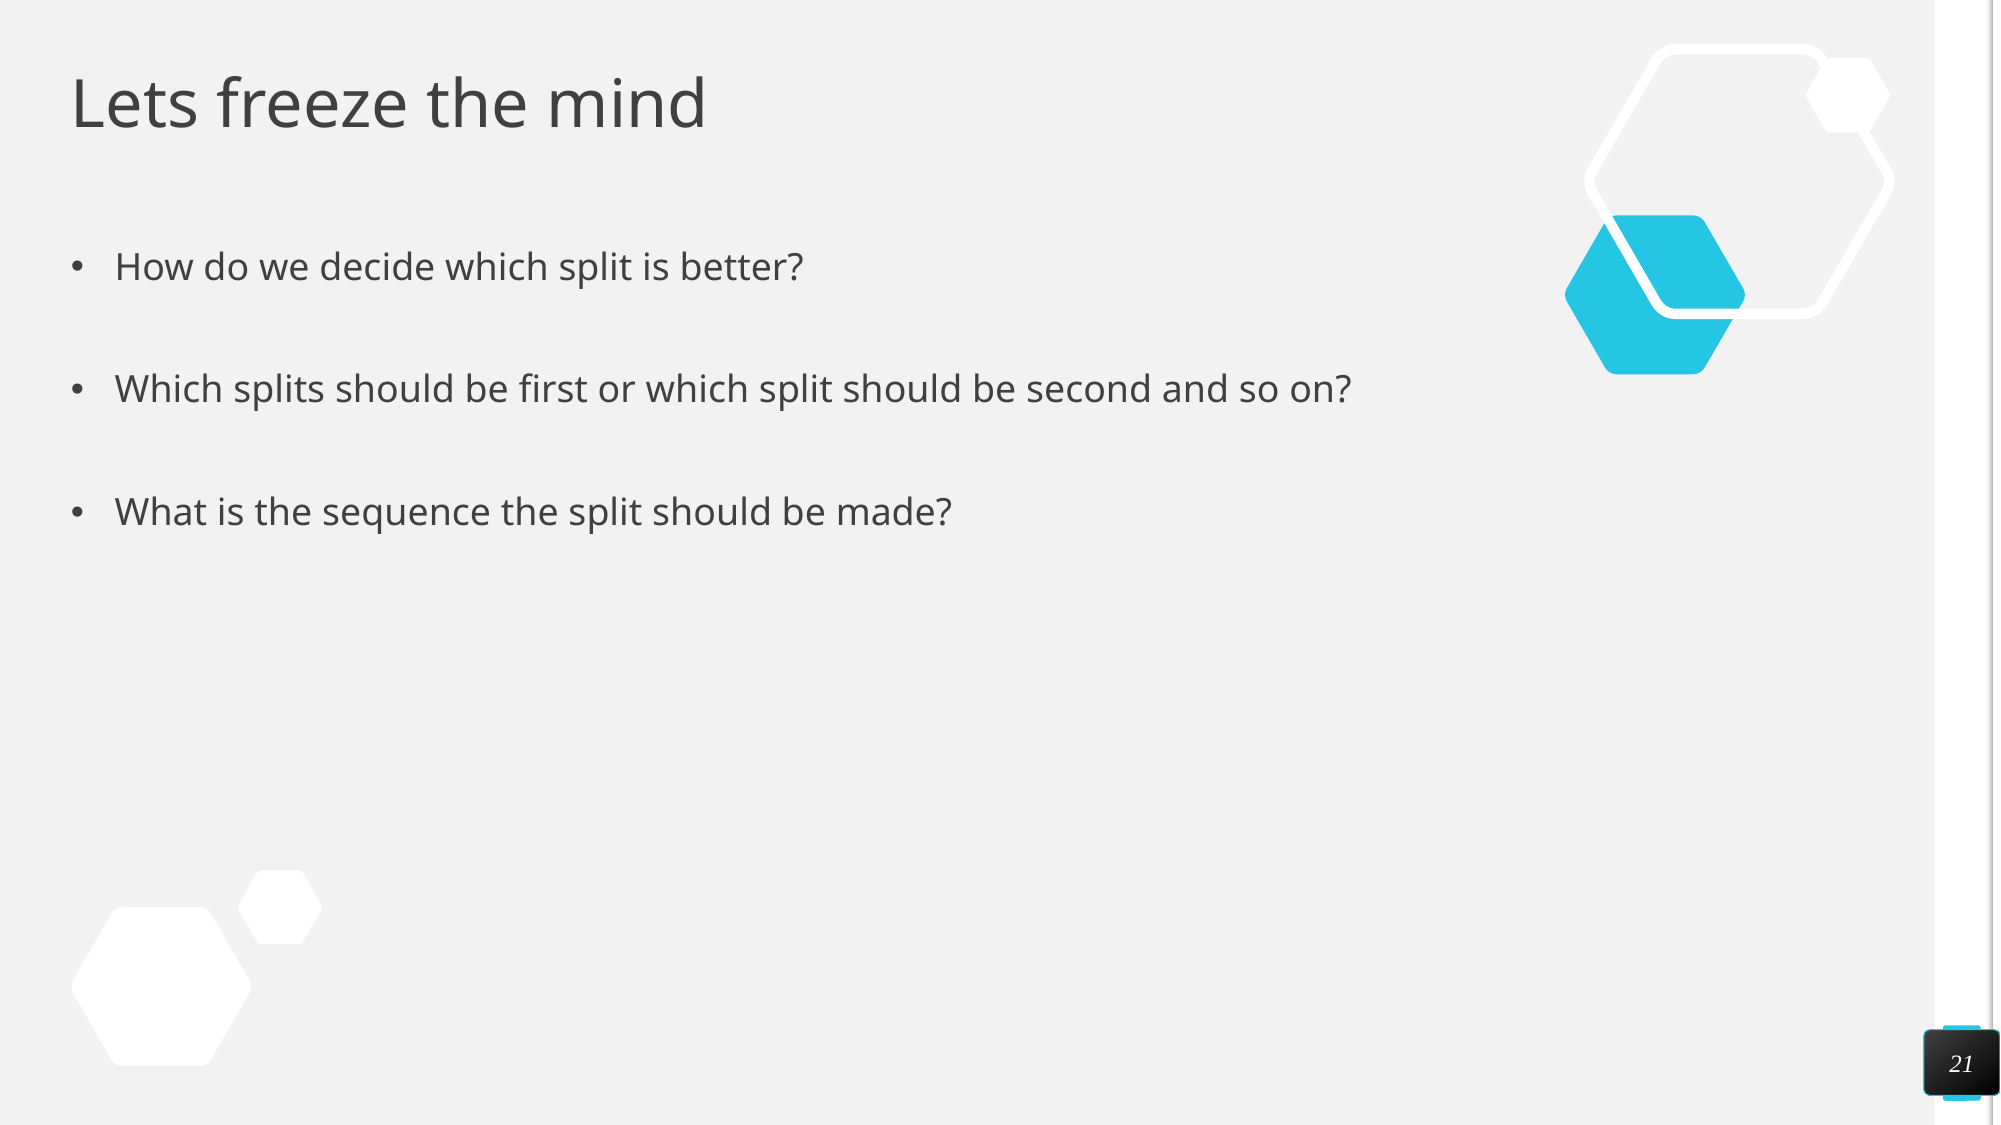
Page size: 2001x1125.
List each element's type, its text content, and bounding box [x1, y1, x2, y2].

title Lets freeze the mind [70, 70, 1930, 142]
slide_number 21 [1923, 1029, 2000, 1096]
list How do we decide which split is better? Which splits should be first or which split should be second and so on? What is the sequence the split should be made? [70, 248, 1930, 1016]
